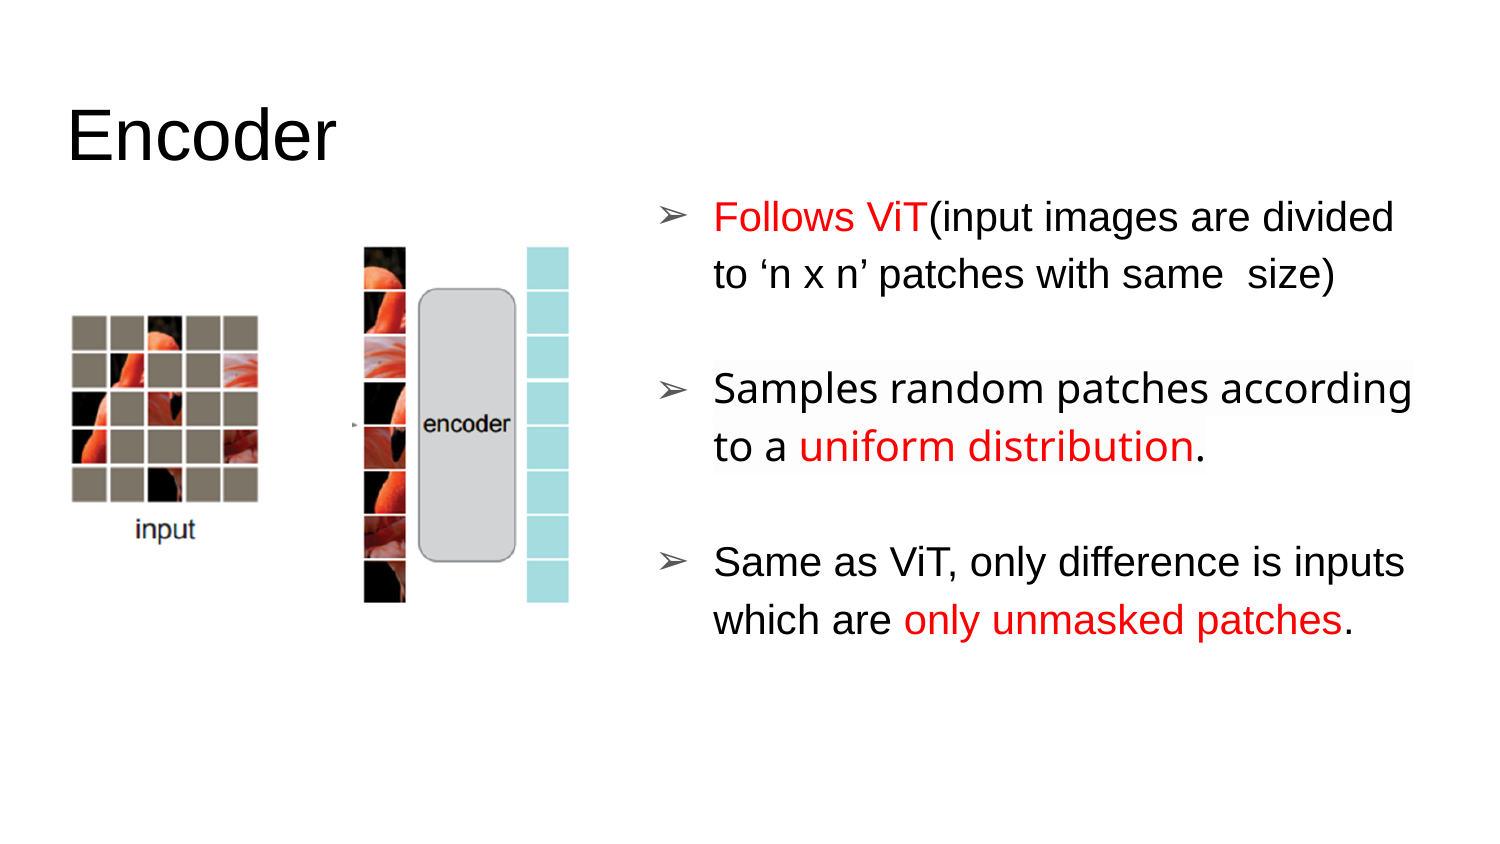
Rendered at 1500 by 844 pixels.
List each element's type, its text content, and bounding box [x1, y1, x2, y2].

picture [50, 290, 268, 553]
picture [351, 205, 577, 638]
title Encoder [51, 72, 1449, 167]
list Follows ViT(input images are divided to ‘n x n’ patches with same size) Samples random patches according to a uniform distribution. Same as ViT, only difference is inputs which are only unmasked patches. [623, 166, 1449, 677]
